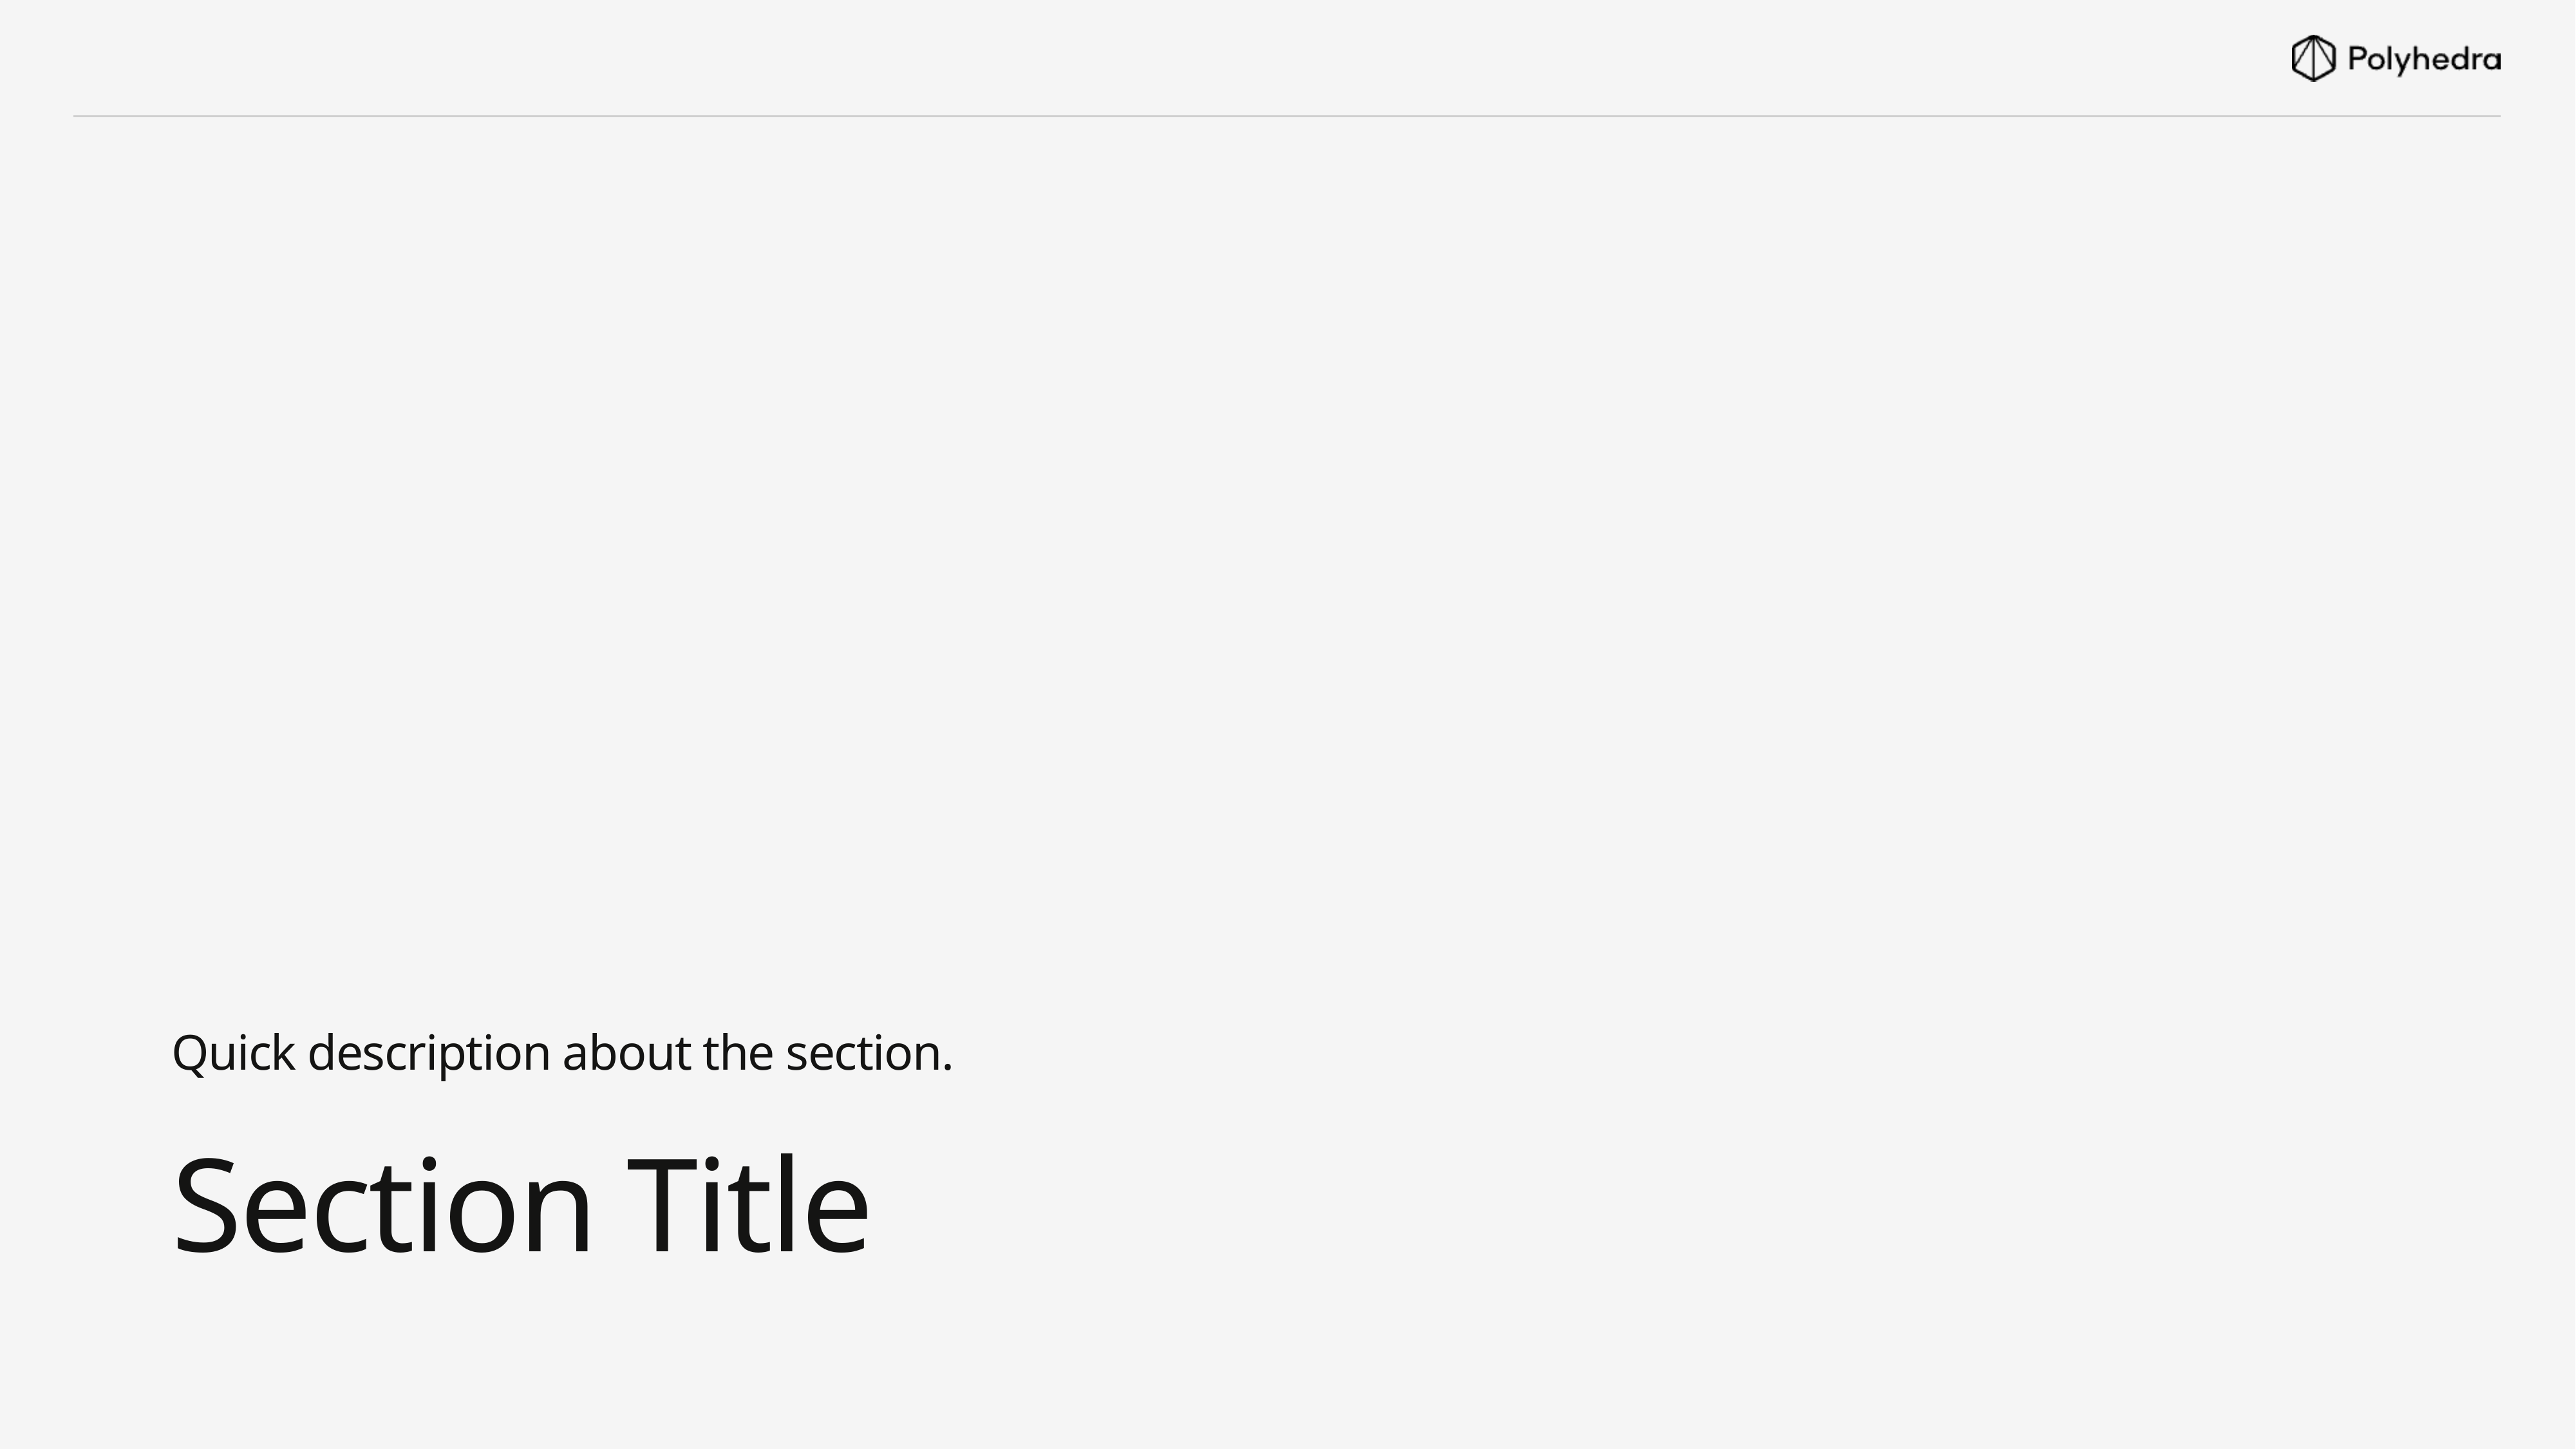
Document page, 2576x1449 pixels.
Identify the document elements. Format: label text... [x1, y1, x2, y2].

text_box Section Title [171, 1122, 1825, 1320]
text_box Quick description about the section. [171, 1016, 1798, 1097]
picture [2292, 35, 2501, 82]
